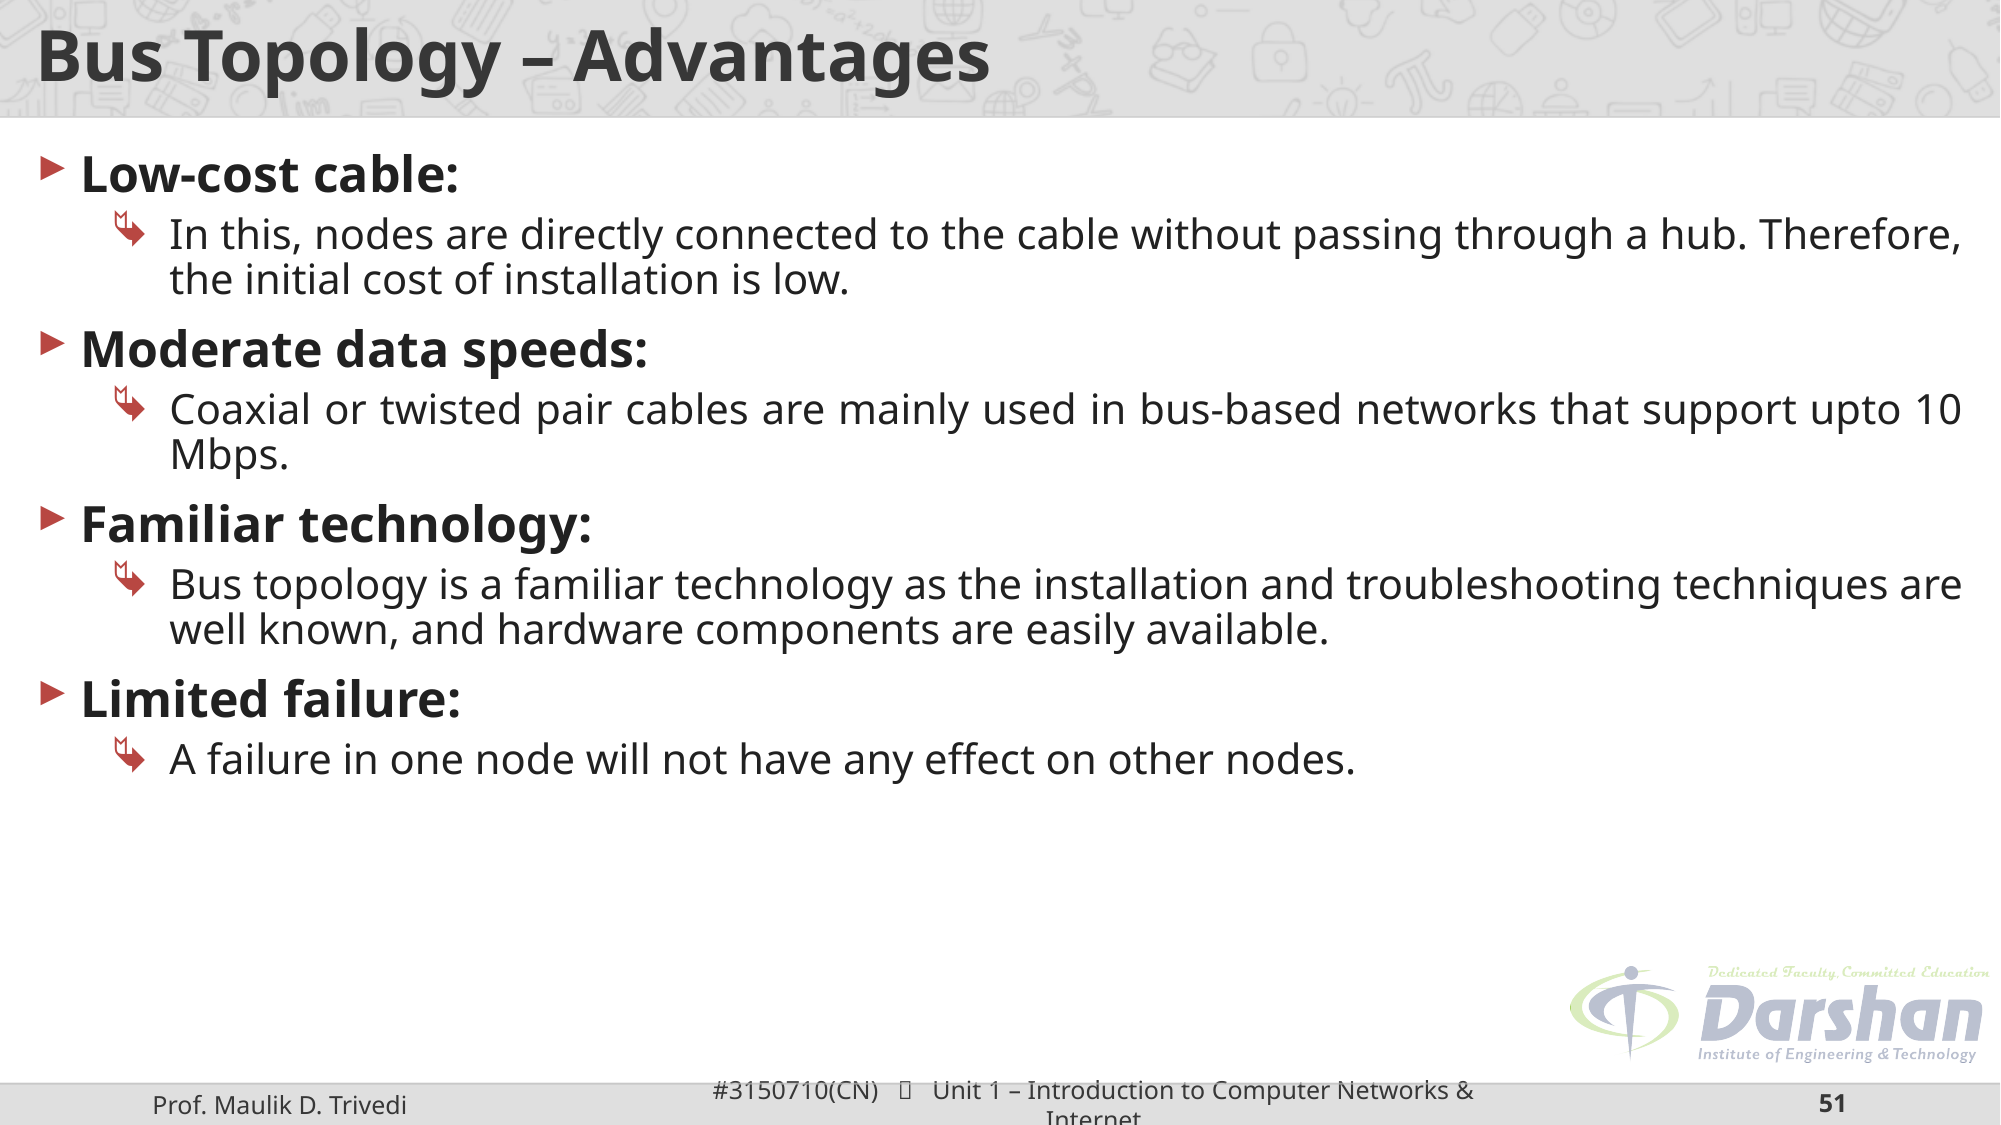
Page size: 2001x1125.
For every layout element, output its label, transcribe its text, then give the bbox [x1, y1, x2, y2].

list Low-cost cable: In this, nodes are directly connected to the cable without passing through a hub. Therefore, the initial cost of installation is low. Moderate data speeds: Coaxial or twisted pair cables are mainly used in bus-based networks that support upto 10 Mbps. Familiar technology: Bus topology is a familiar technology as the installation and troubleshooting techniques are well known, and hardware components are easily available. Limited failure: A failure in one node will not have any effect on other nodes. [21, 141, 1979, 1059]
title Bus Topology – Advantages [0, 0, 2000, 117]
